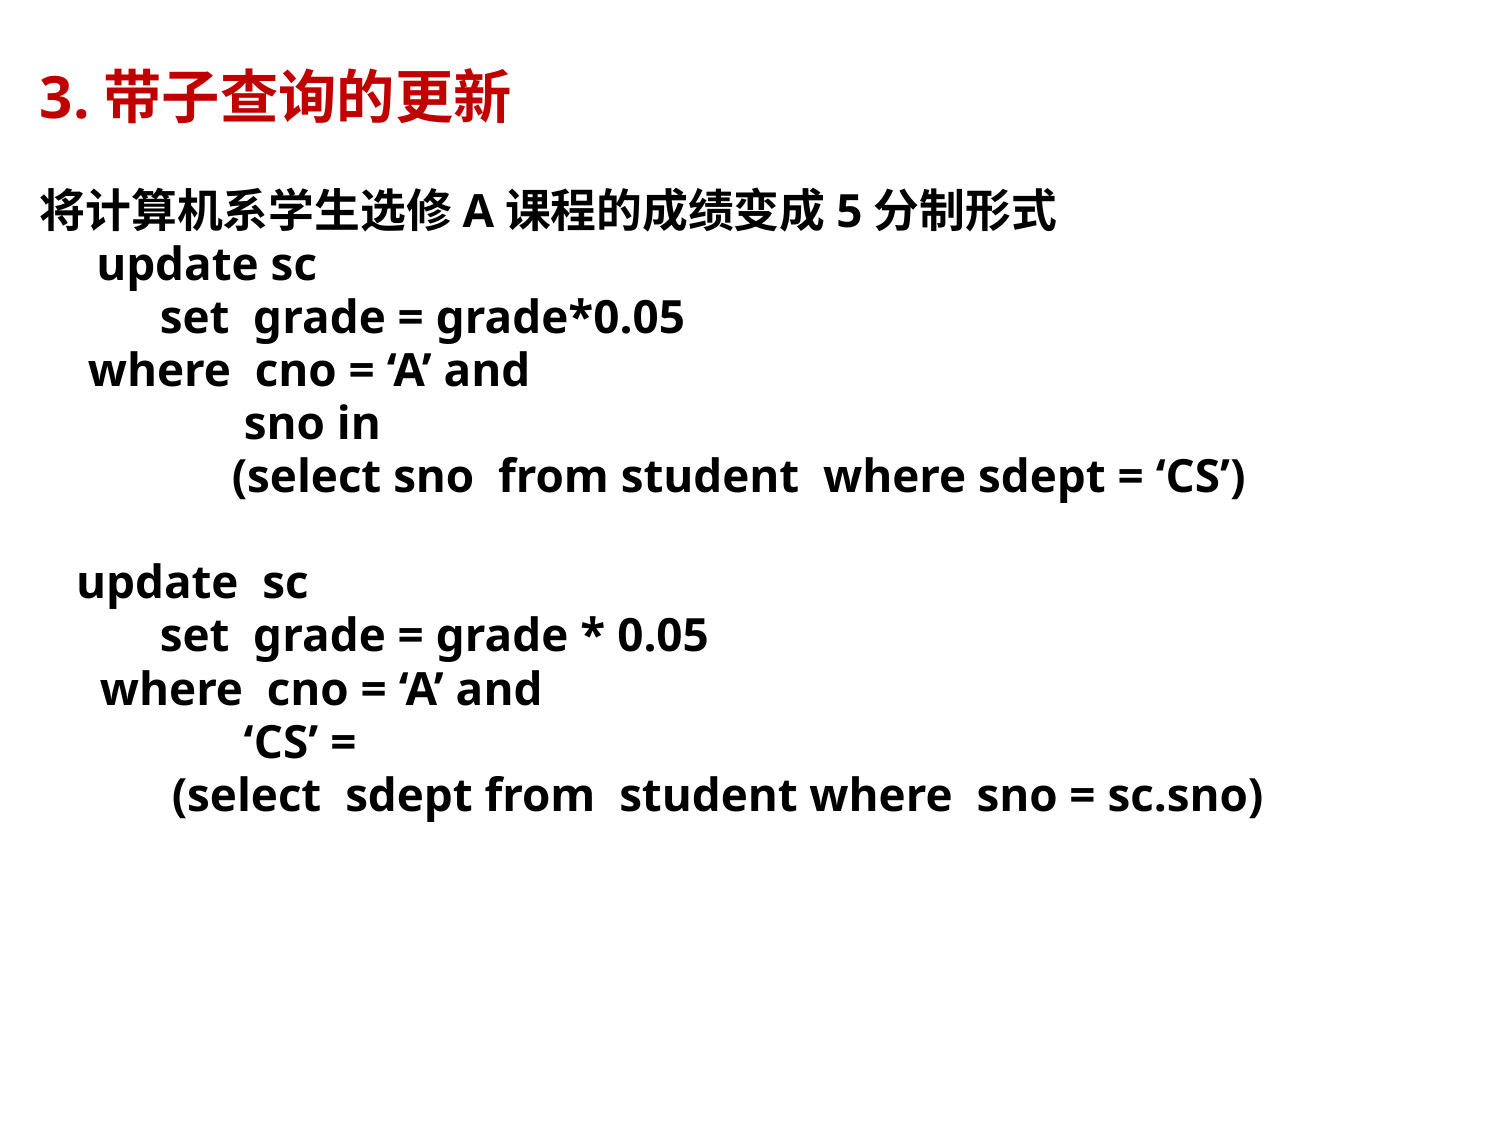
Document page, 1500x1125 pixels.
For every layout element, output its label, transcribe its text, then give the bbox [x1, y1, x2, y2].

list 3.带子查询的更新 将计算机系学生选修A课程的成绩变成5分制形式 update sc set grade = grade*0.05 where cno = ‘A’ and sno in (select sno from student where sdept = ‘CS’) update sc set grade = grade * 0.05 where cno = ‘A’ and ‘CS’ = (select sdept from student where sno = sc.sno) [24, 66, 1488, 1100]
